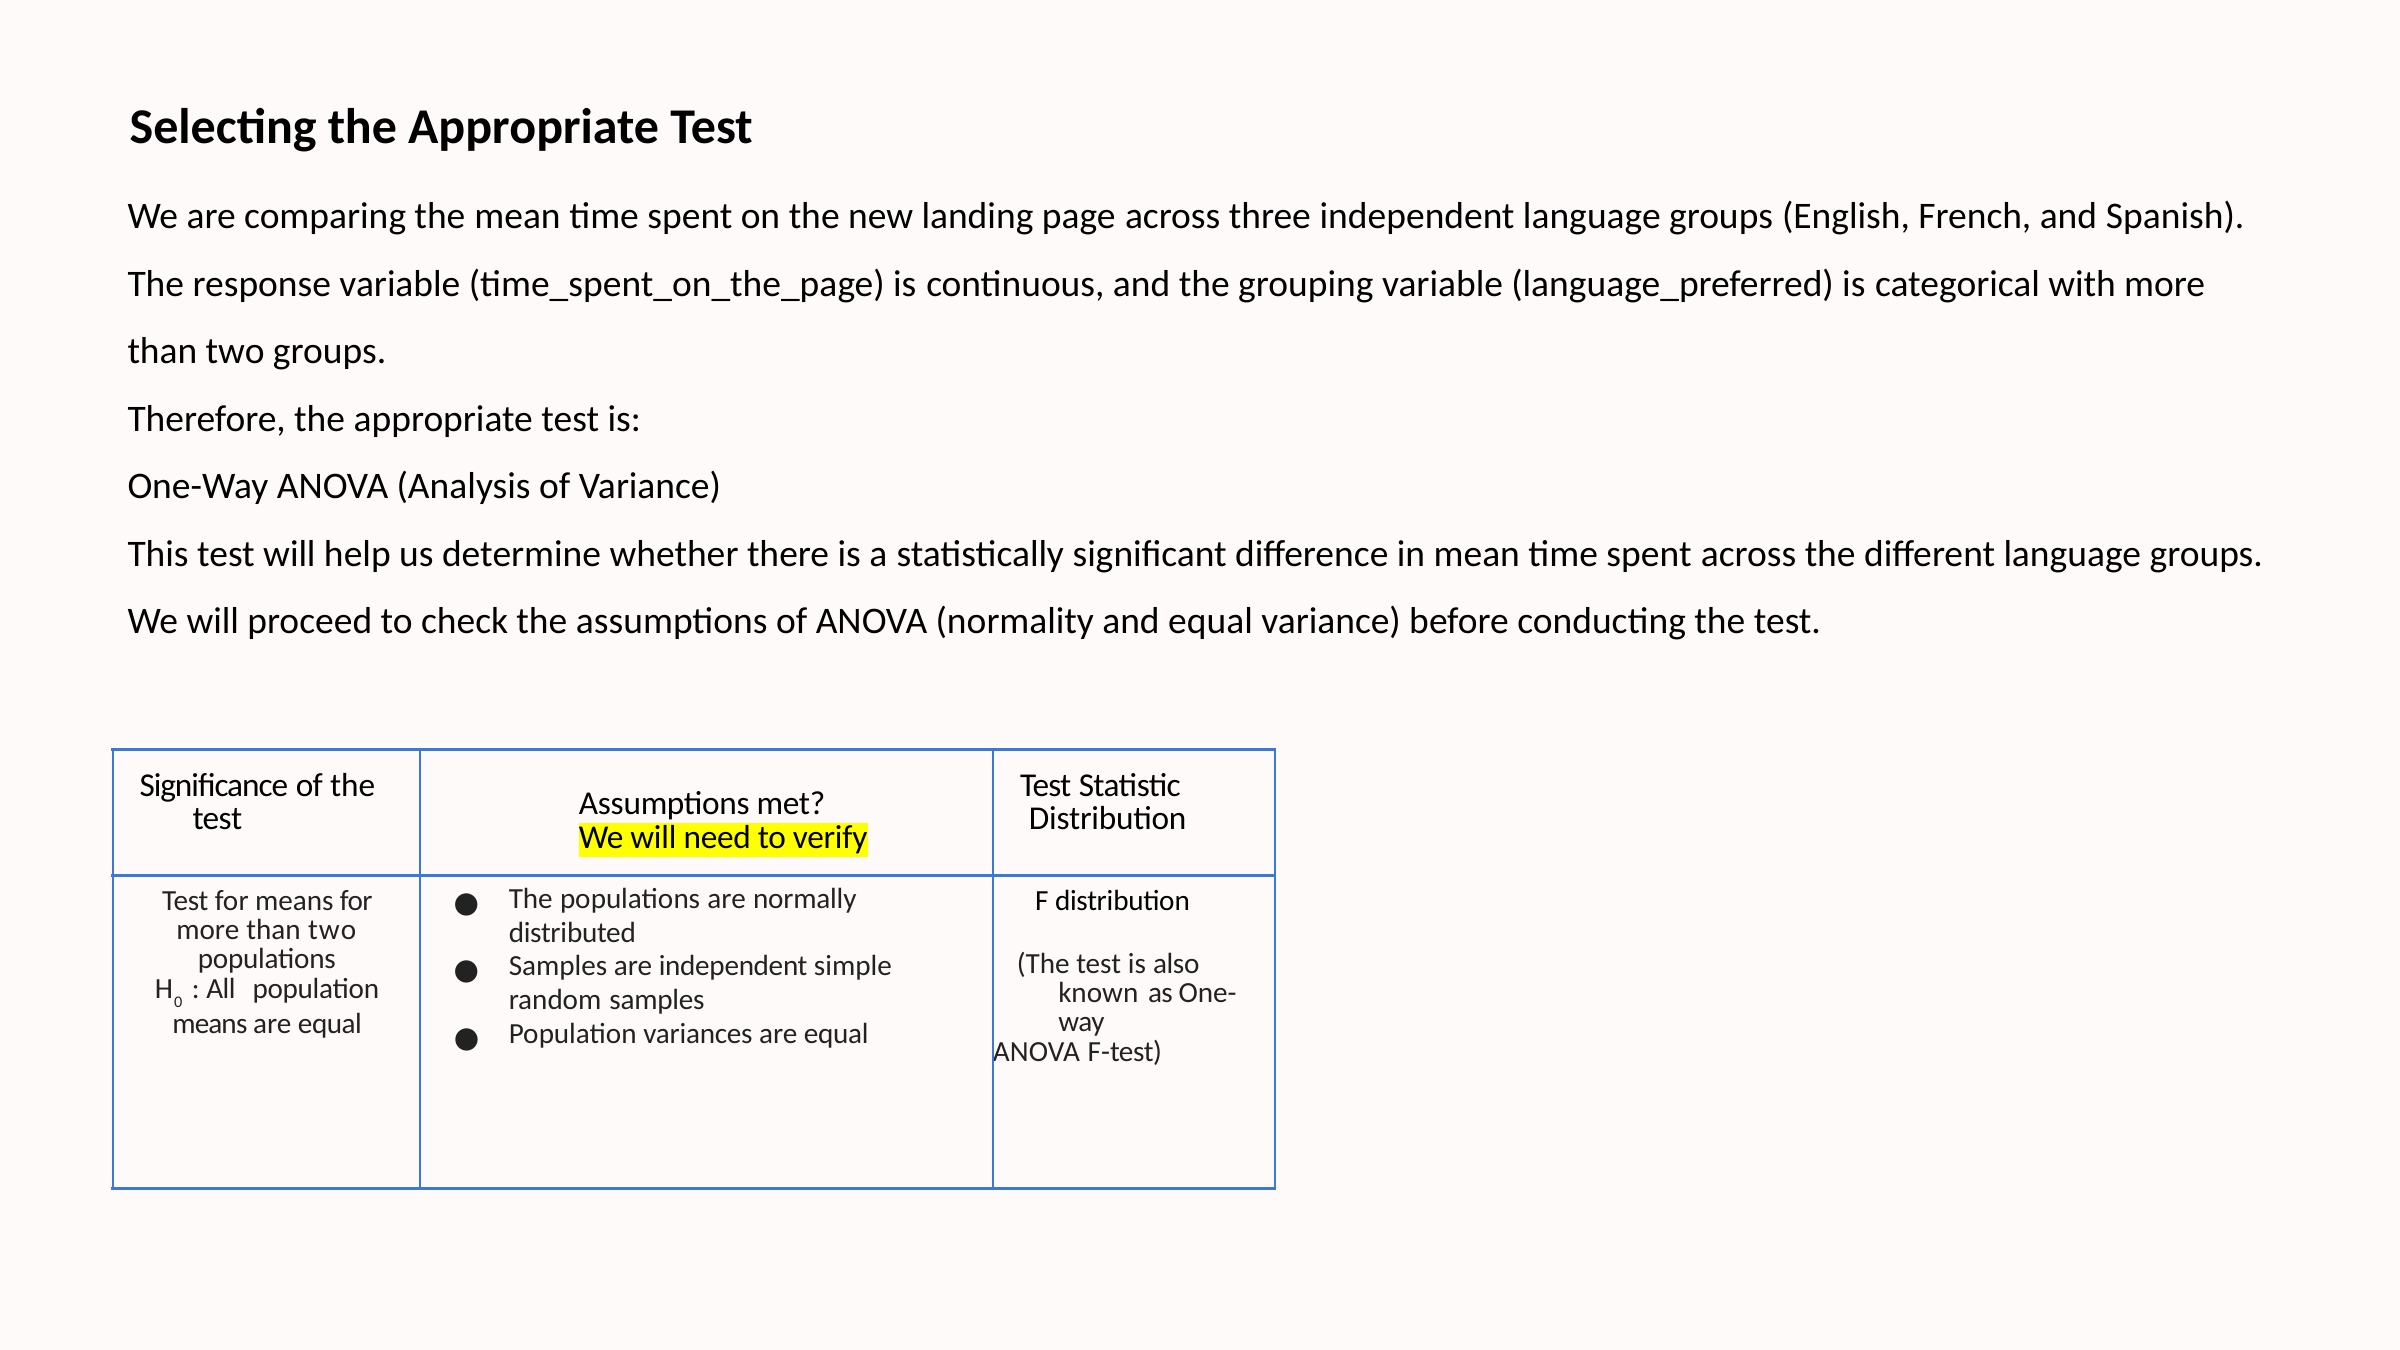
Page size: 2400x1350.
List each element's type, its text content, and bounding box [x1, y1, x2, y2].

table_header Significance of the test [114, 751, 419, 874]
table_cell The populations are normally distributed Samples are independent simple random samples Population variances are equal [421, 877, 992, 1187]
table_cell Test for means for more than two populations H0 : All population means are equal [114, 877, 419, 1187]
table_header Test Statistic Distribution [994, 751, 1274, 874]
text_box We are comparing the mean time spent on the new landing page across three independent language groups (English, French, and Spanish). The response variable (time_spent_on_the_page) is continuous, and the grouping variable (language_preferred) is categorical with more than two groups. Therefore, the appropriate test is: One-Way ANOVA (Analysis of Variance) This test will help us determine whether there is a statistically significant difference in mean time spent across the different language groups. We will proceed to check the assumptions of ANOVA (normality and equal variance) before conducting the test. [112, 161, 2282, 649]
text_box Selecting the Appropriate Test [112, 86, 1313, 161]
table_header Assumptions met? We will need to verify [421, 751, 992, 874]
table_cell F distribution (The test is also known as One-way ANOVA F-test) [994, 877, 1274, 1187]
